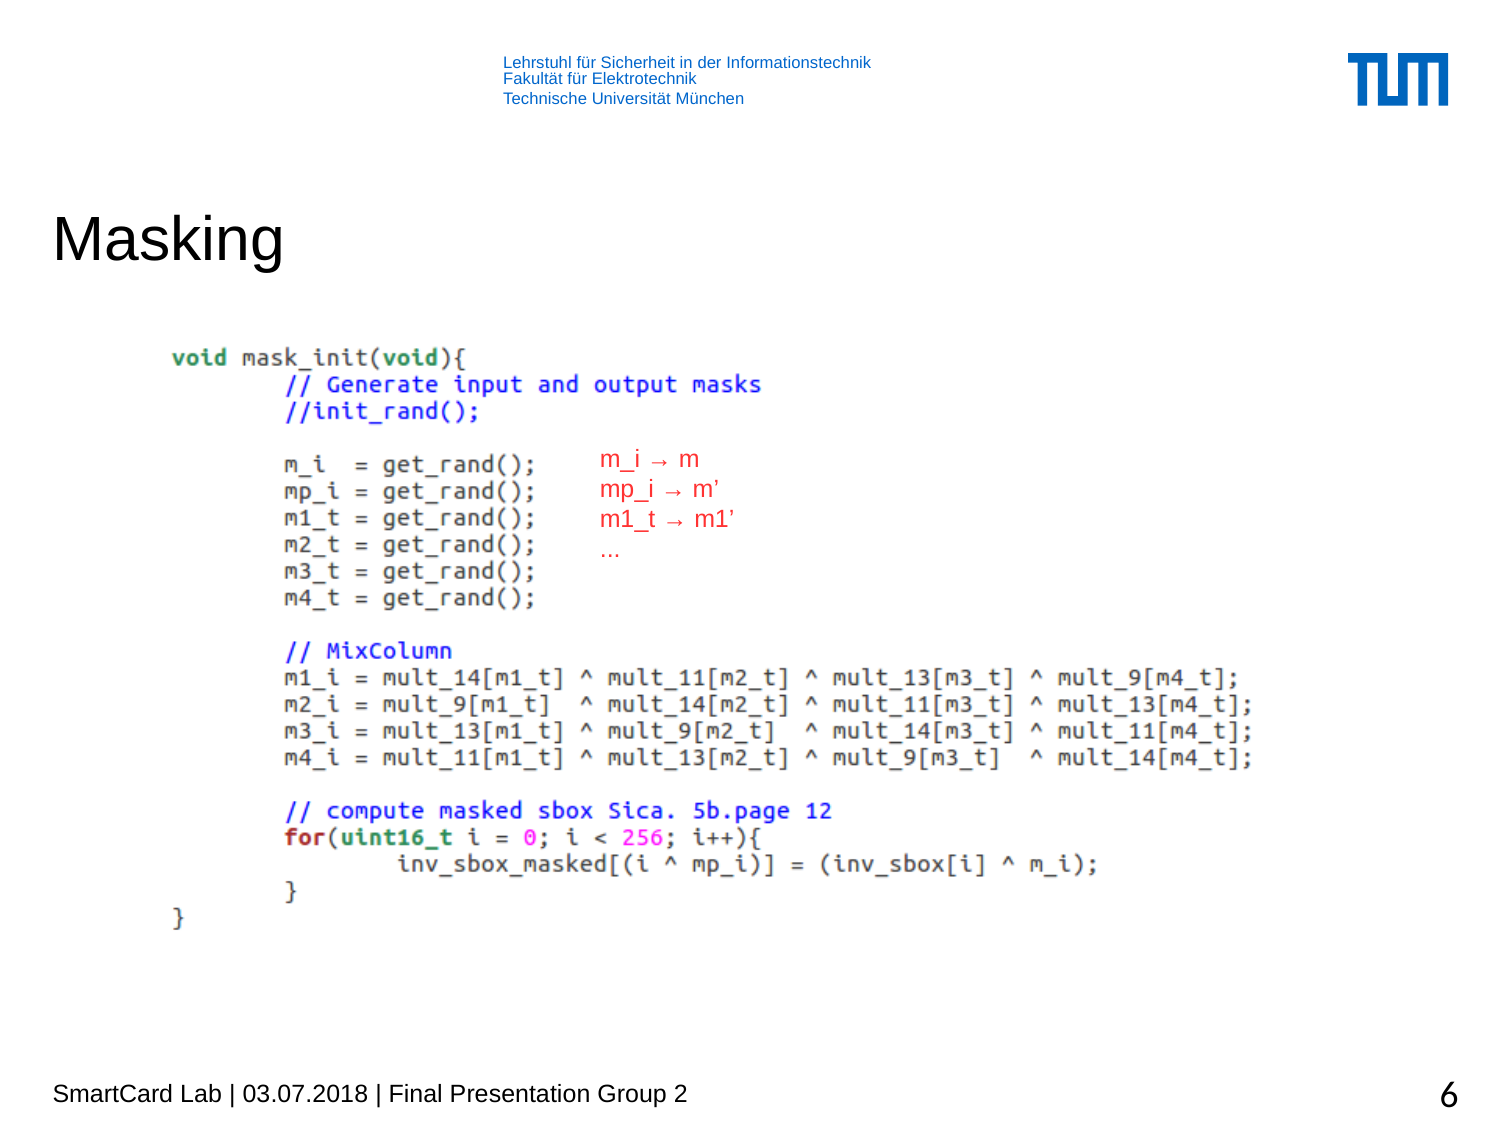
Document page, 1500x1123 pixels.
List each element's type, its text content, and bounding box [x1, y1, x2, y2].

text_box SmartCard Lab | 03.07.2018 | Final Presentation Group 2 [52, 1062, 1116, 1122]
picture [168, 344, 1306, 941]
title Masking [52, 136, 1453, 324]
text_box 6 [1121, 1062, 1459, 1122]
